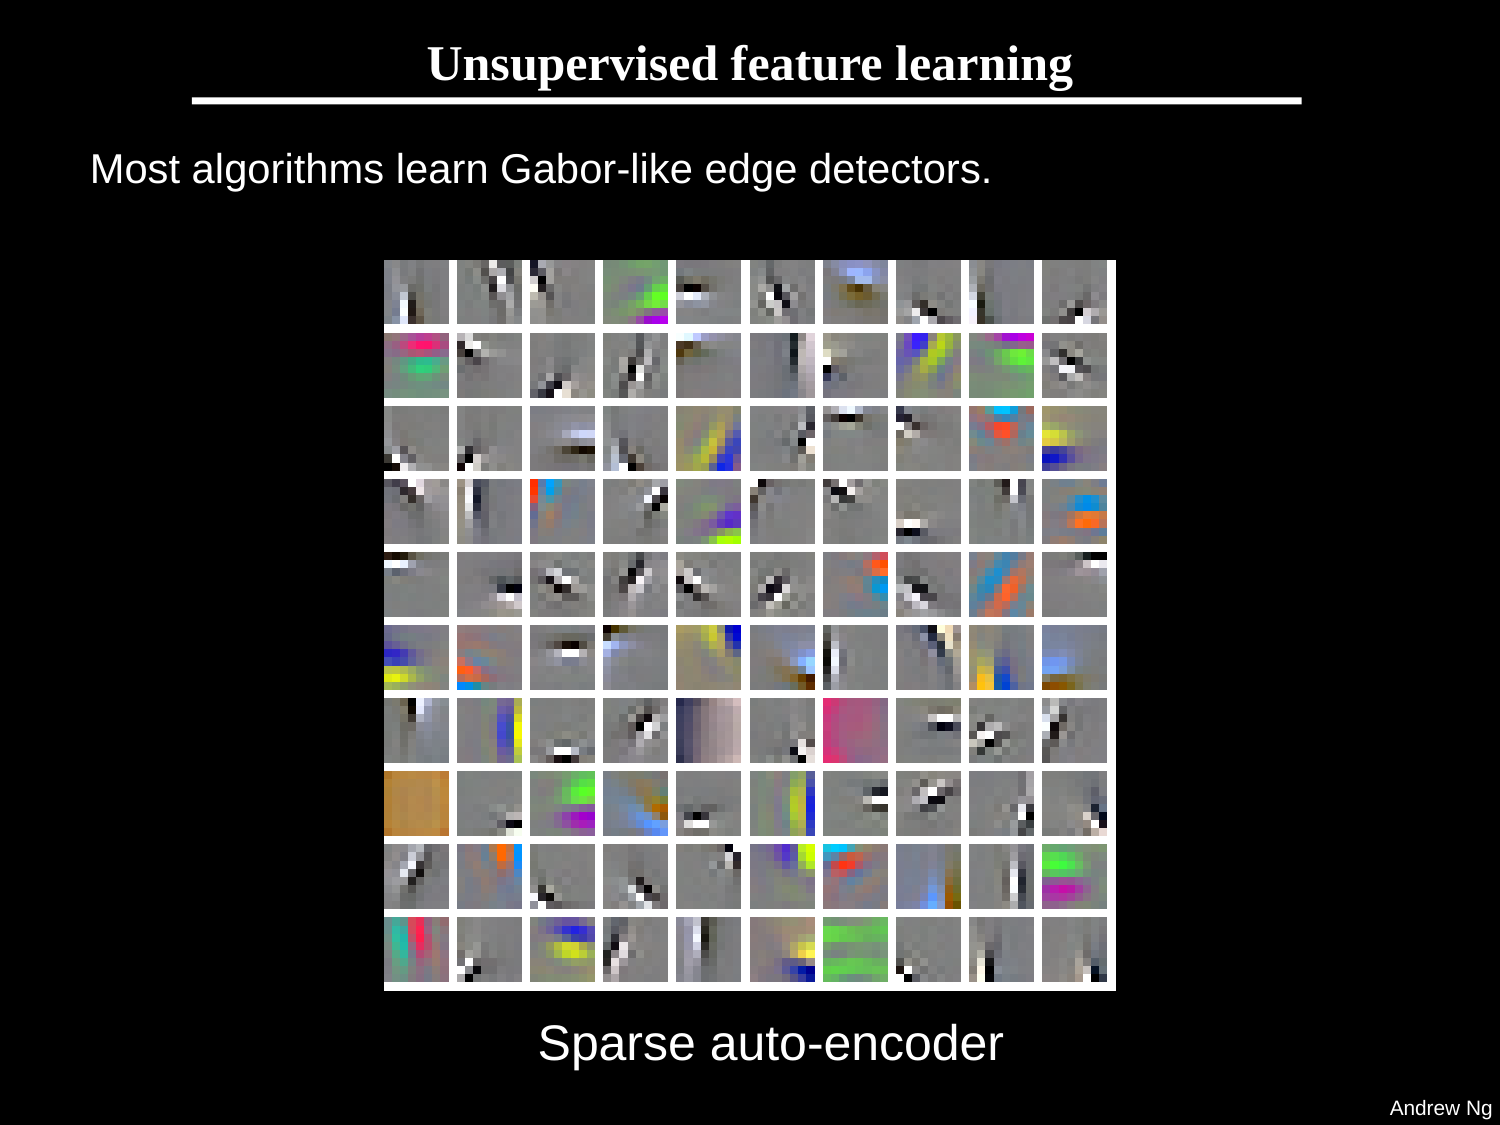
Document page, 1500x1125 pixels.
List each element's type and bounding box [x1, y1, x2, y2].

picture [384, 259, 1116, 992]
text_box [522, 1003, 1020, 1079]
title [224, 34, 1276, 86]
list [74, 133, 1426, 885]
